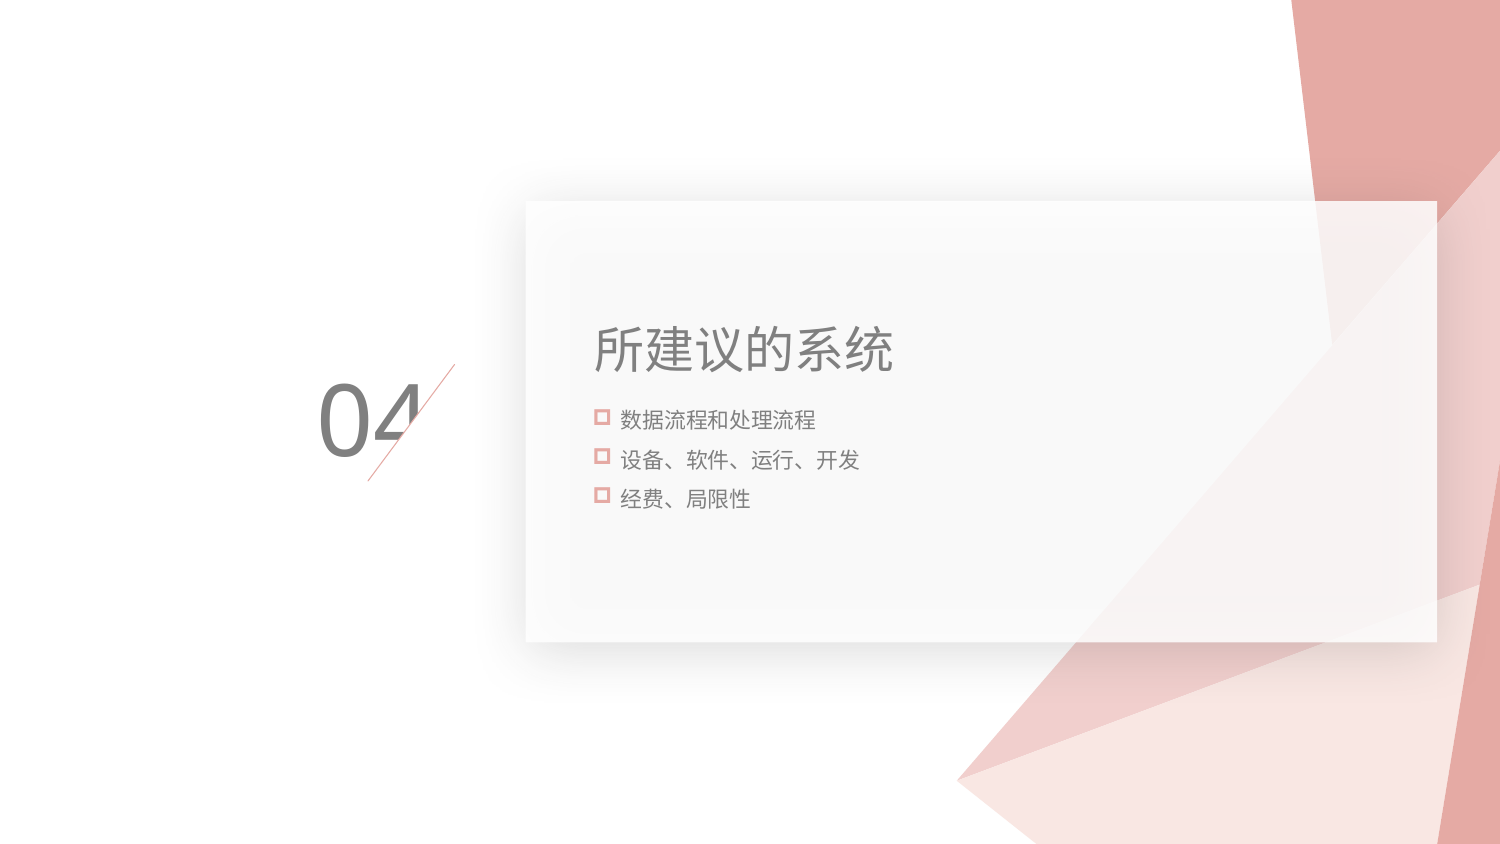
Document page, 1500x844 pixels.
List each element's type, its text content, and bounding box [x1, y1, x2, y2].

text_box 04 [302, 348, 450, 484]
text_box [523, 199, 951, 644]
text_box 数据流程和处理流程 设备、软件、运行、开发 经费、局限性 [578, 386, 951, 520]
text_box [956, 0, 1500, 844]
text_box 所建议的系统 [579, 310, 910, 386]
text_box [367, 364, 455, 482]
